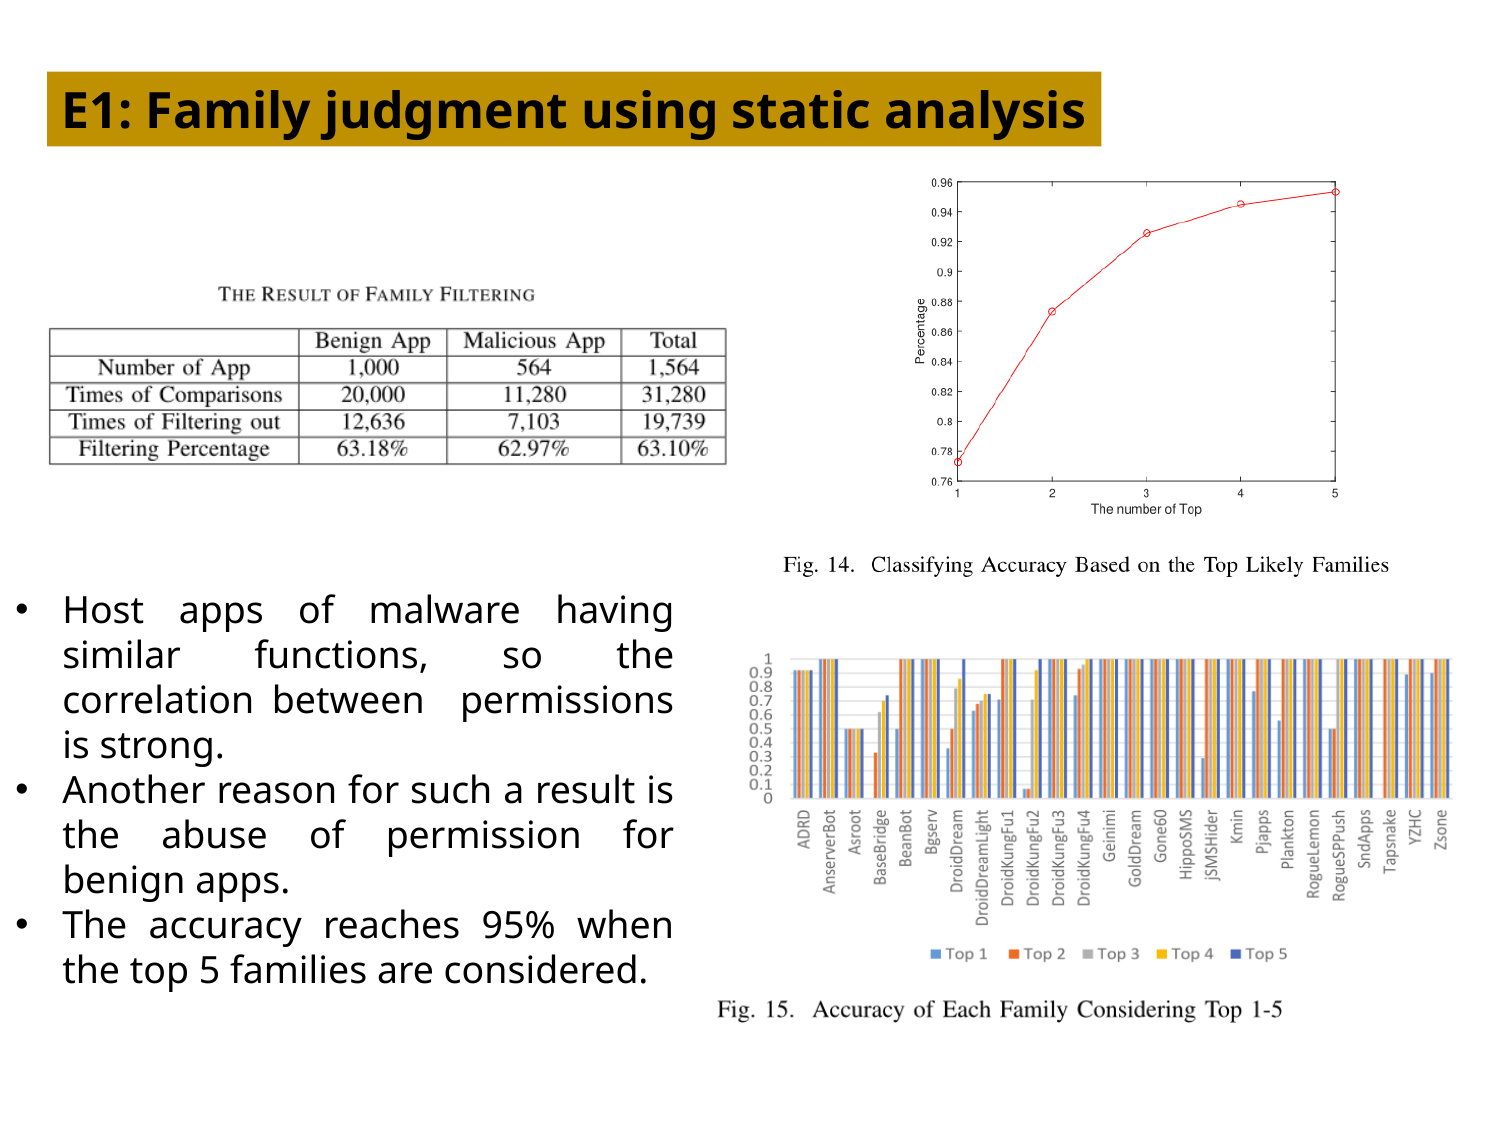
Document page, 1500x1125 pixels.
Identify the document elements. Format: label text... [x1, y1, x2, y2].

picture [714, 646, 1458, 1028]
text_box E1: Family judgment using static analysis [47, 71, 1102, 147]
picture [783, 176, 1389, 579]
picture [43, 283, 733, 471]
text_box Host apps of malware having similar functions, so the correlation between permissions is strong. Another reason for such a result is the abuse of permission for benign apps. The accuracy reaches 95% when the top 5 families are considered. [0, 578, 690, 998]
